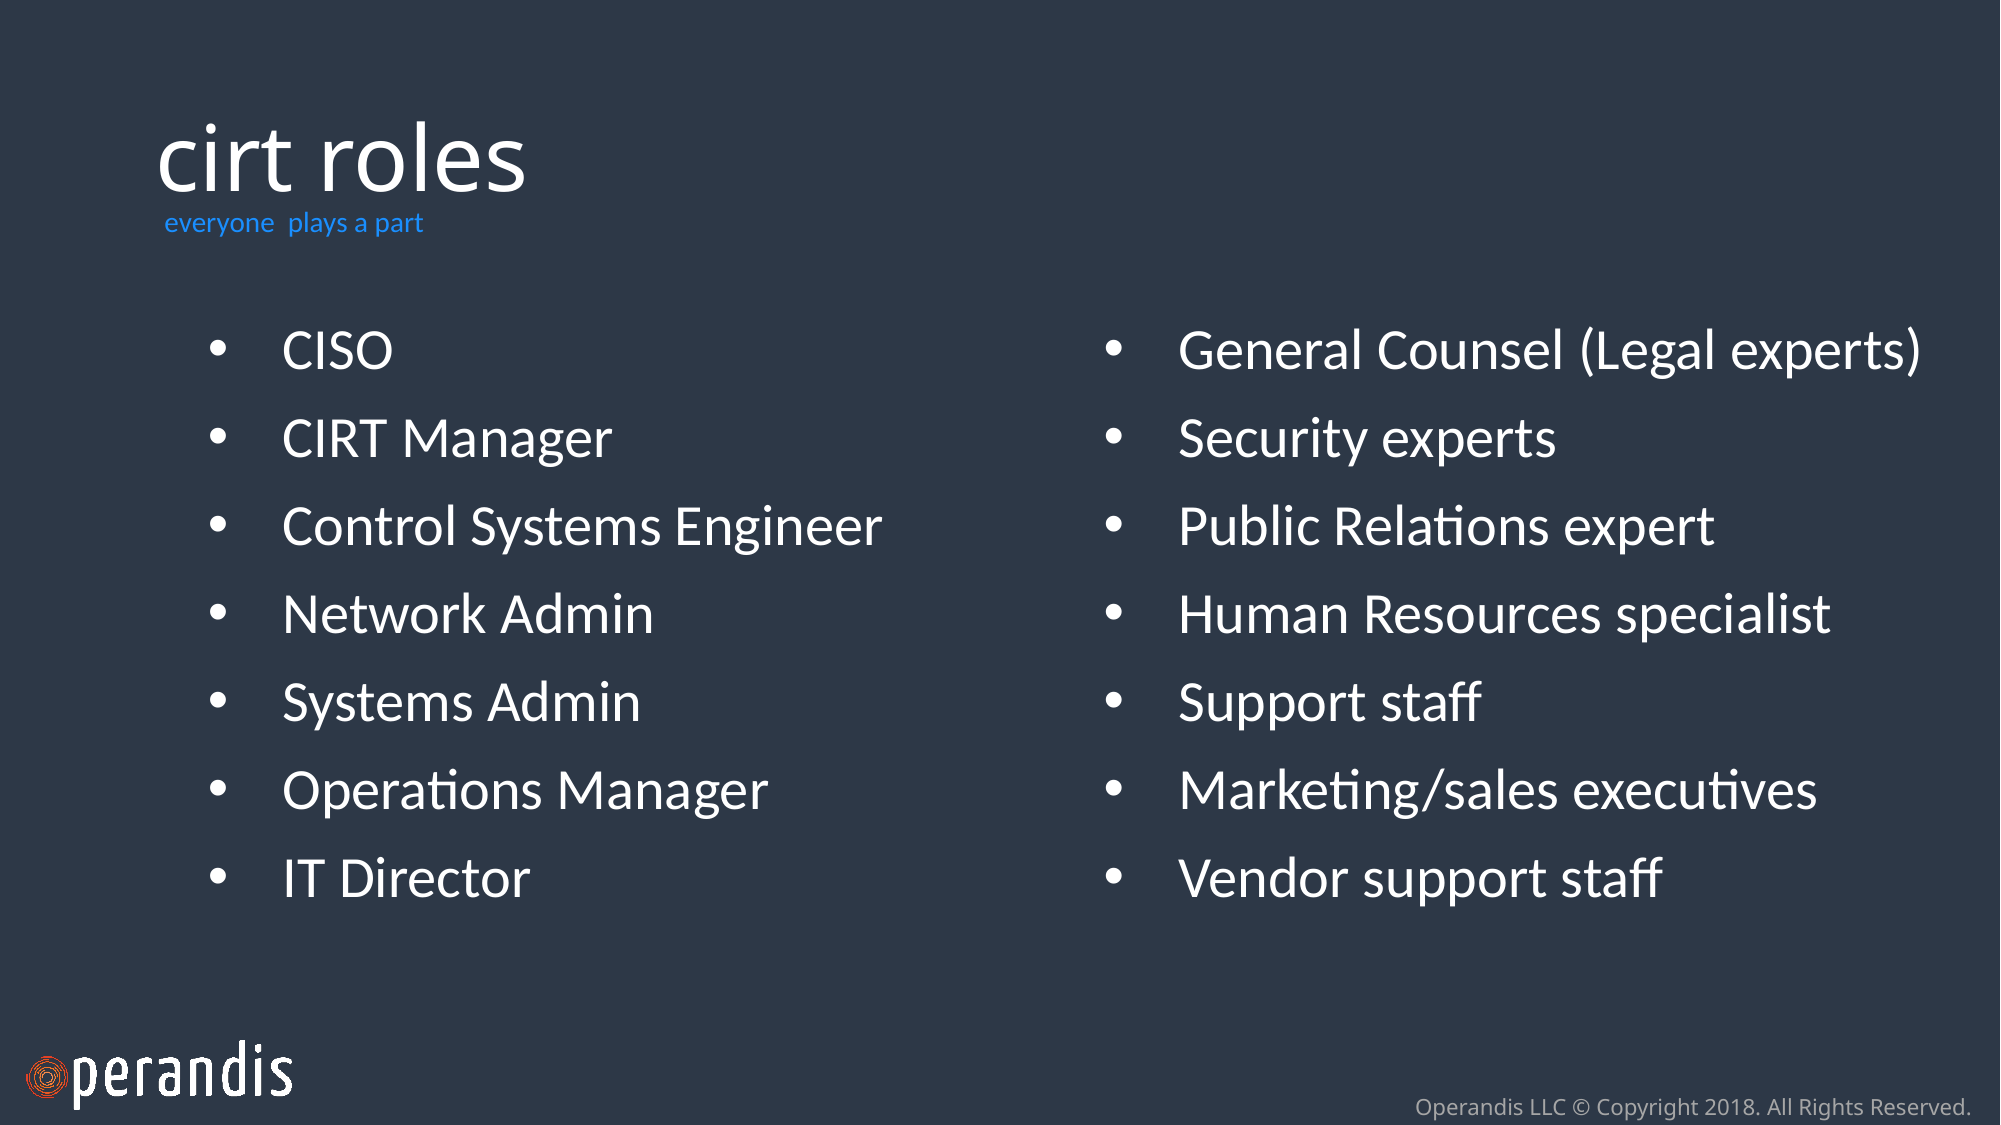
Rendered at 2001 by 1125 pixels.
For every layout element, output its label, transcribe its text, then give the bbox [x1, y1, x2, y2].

list everyone plays a part [149, 203, 1591, 243]
title cirt roles [140, 104, 1748, 214]
text_box CISO CIRT Manager Control Systems Engineer Network Admin Systems Admin Operations Manager IT Director [192, 312, 1080, 1124]
text_box General Counsel (Legal experts) Security experts Public Relations expert Human Resources specialist Support staff Marketing/sales executives Vendor support staff [1088, 312, 1975, 1124]
picture [26, 1040, 192, 1110]
